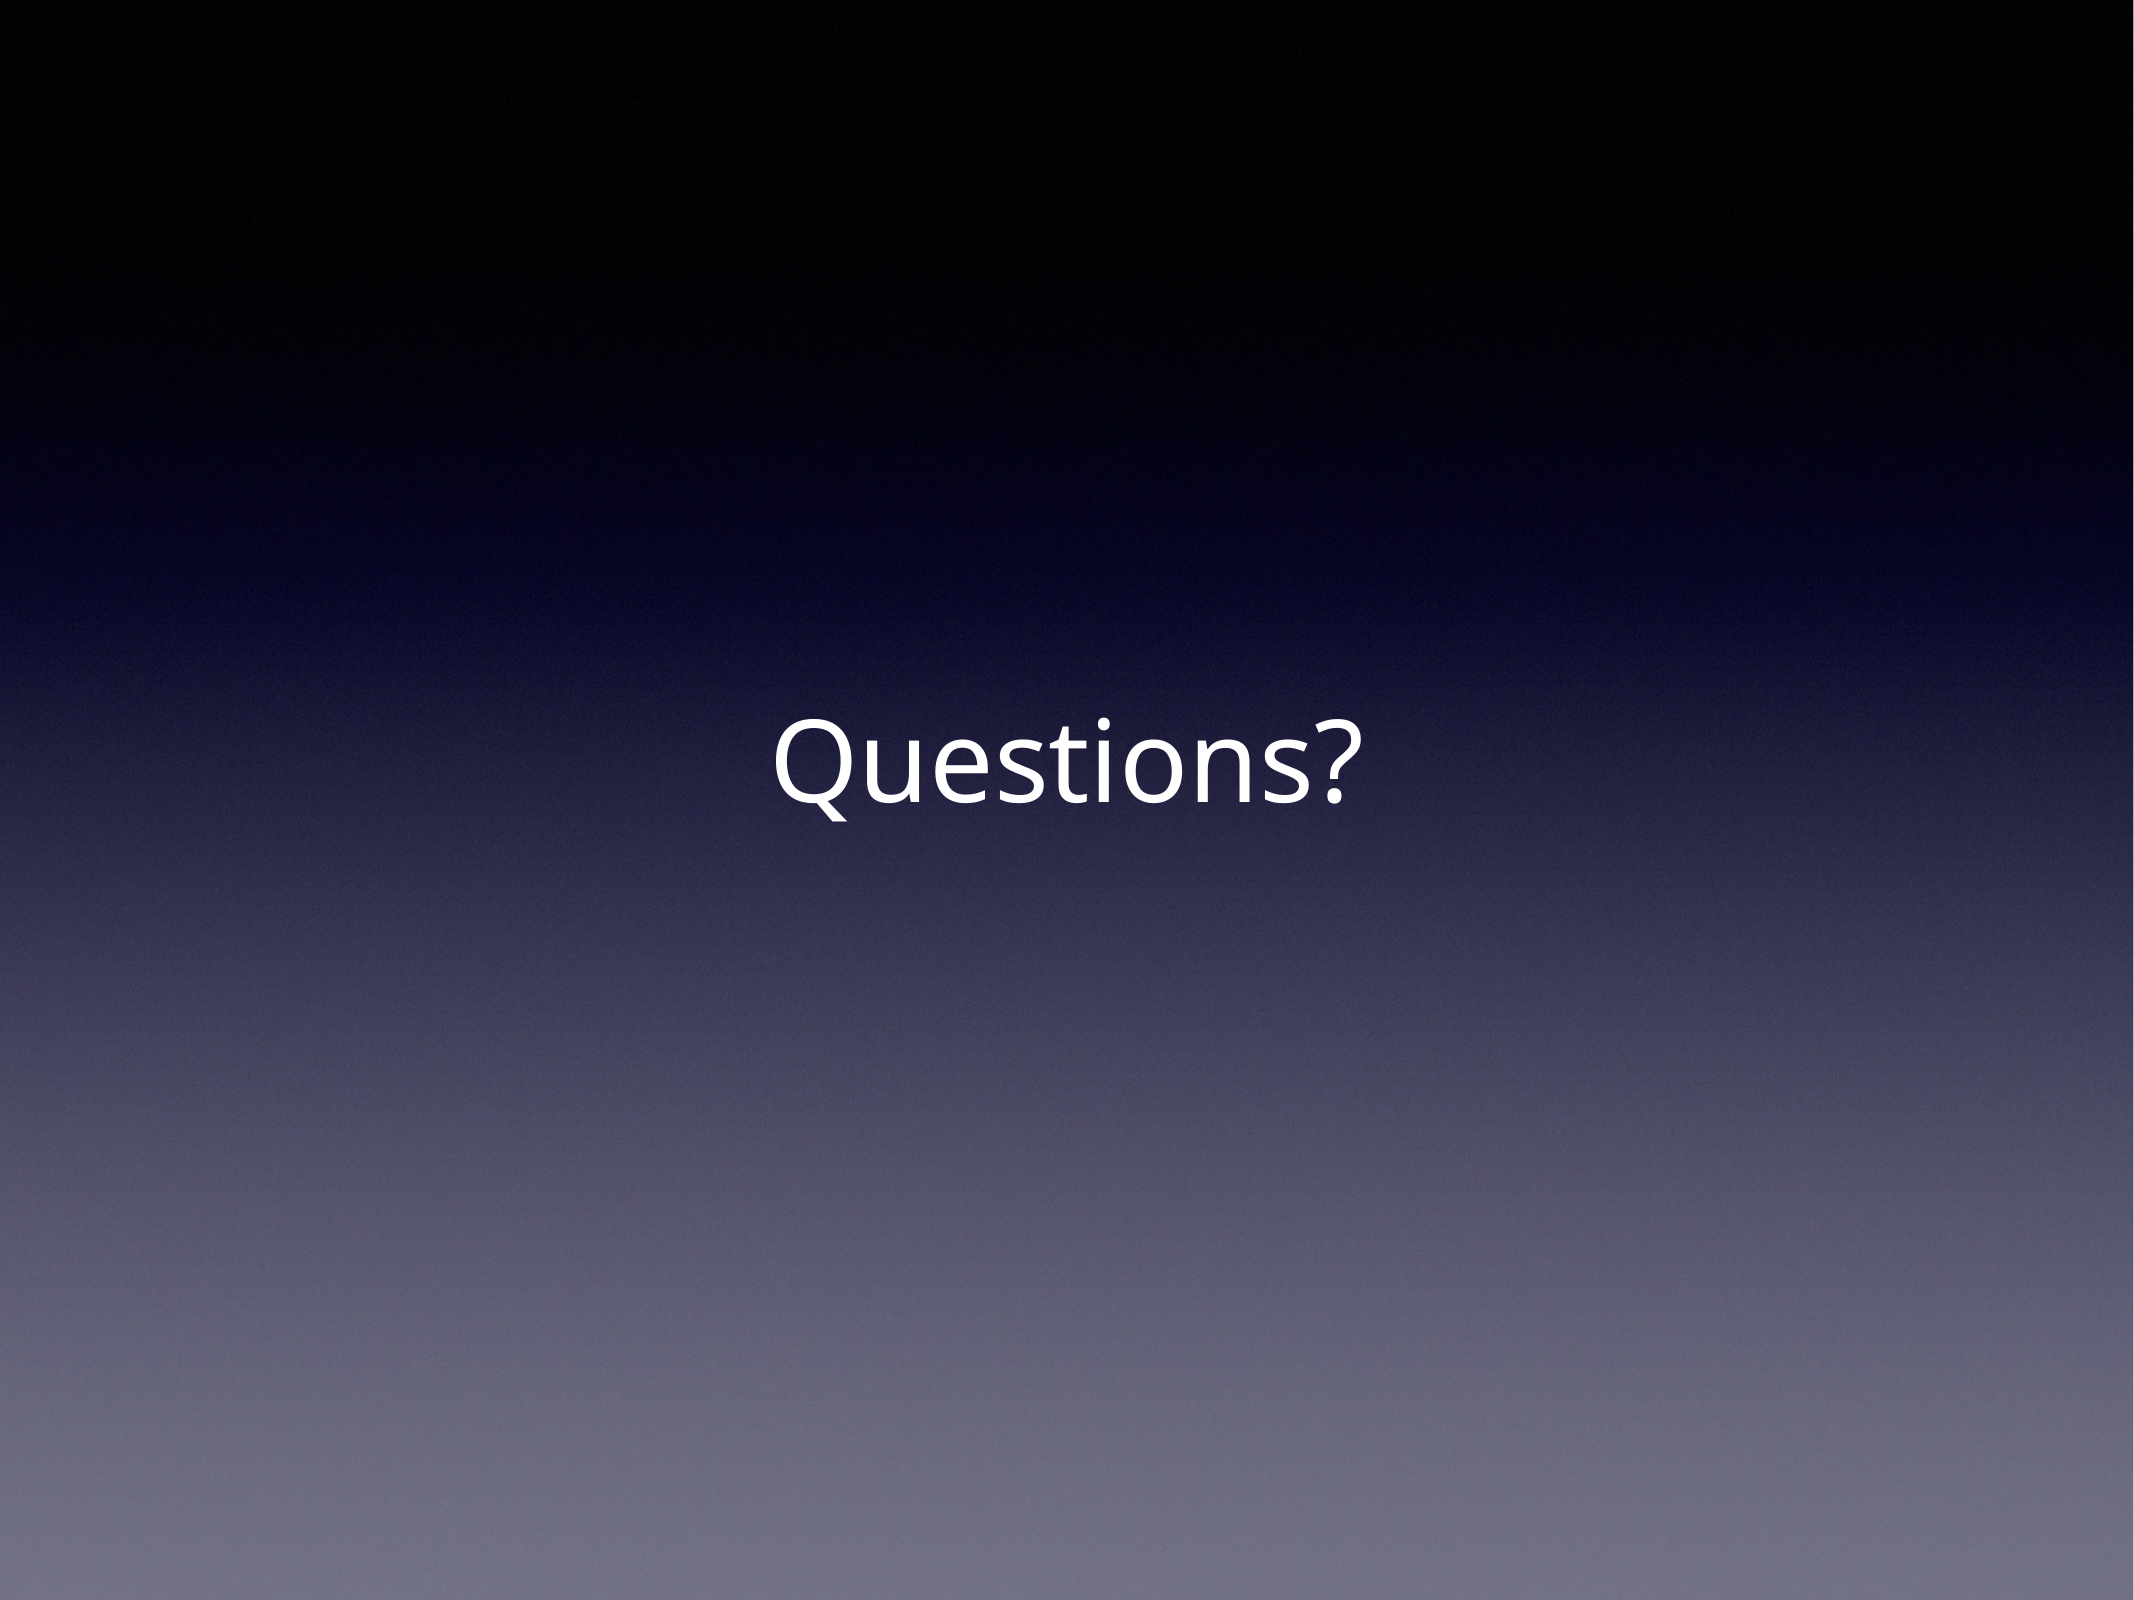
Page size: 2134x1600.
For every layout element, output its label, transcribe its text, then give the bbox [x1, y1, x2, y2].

picture [0, 0, 2134, 1600]
text_box Questions? [208, 687, 1925, 826]
